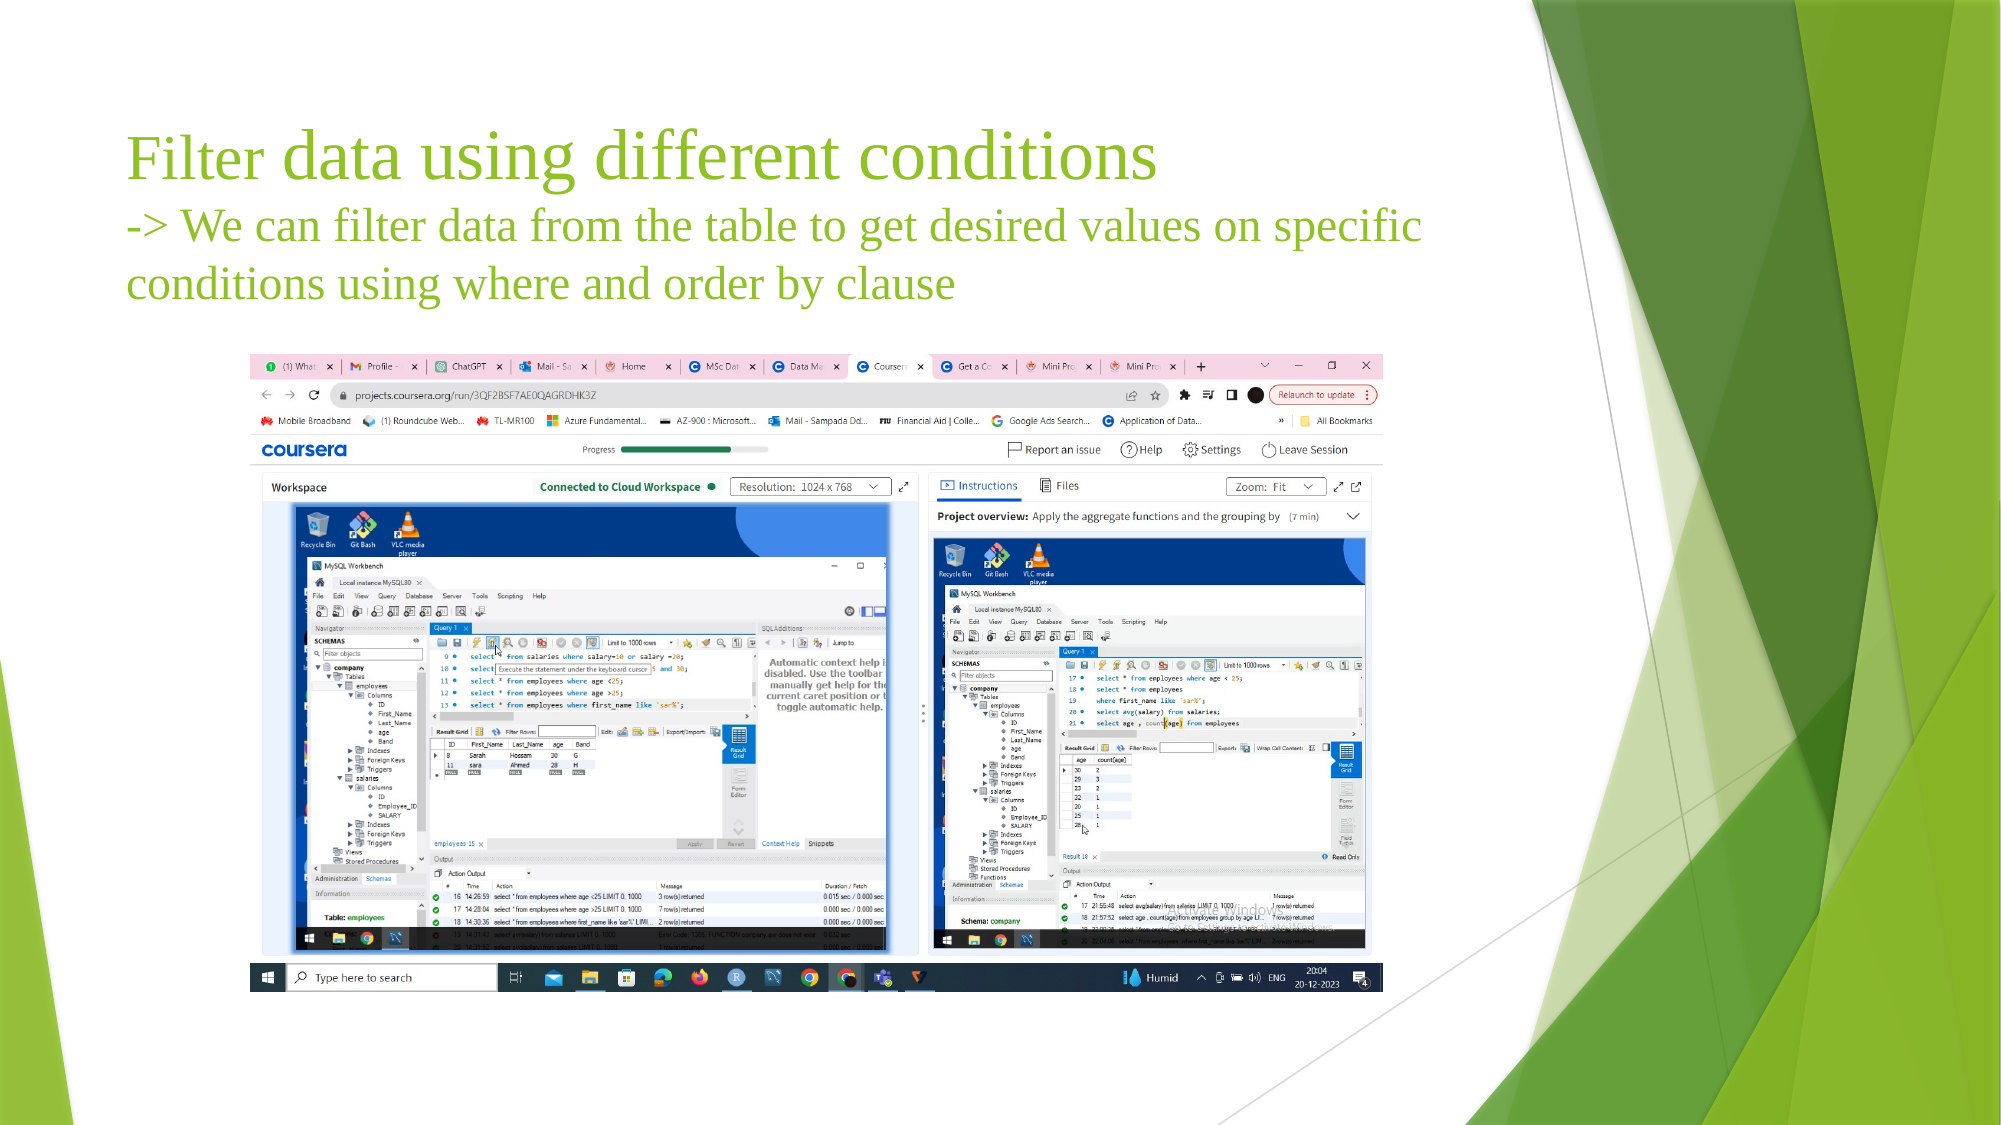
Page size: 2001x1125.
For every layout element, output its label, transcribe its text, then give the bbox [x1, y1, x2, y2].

title Filter data using different conditions -> We can filter data from the table to get desired values on specific conditions using where and order by clause [111, 99, 1522, 317]
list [249, 353, 1383, 992]
